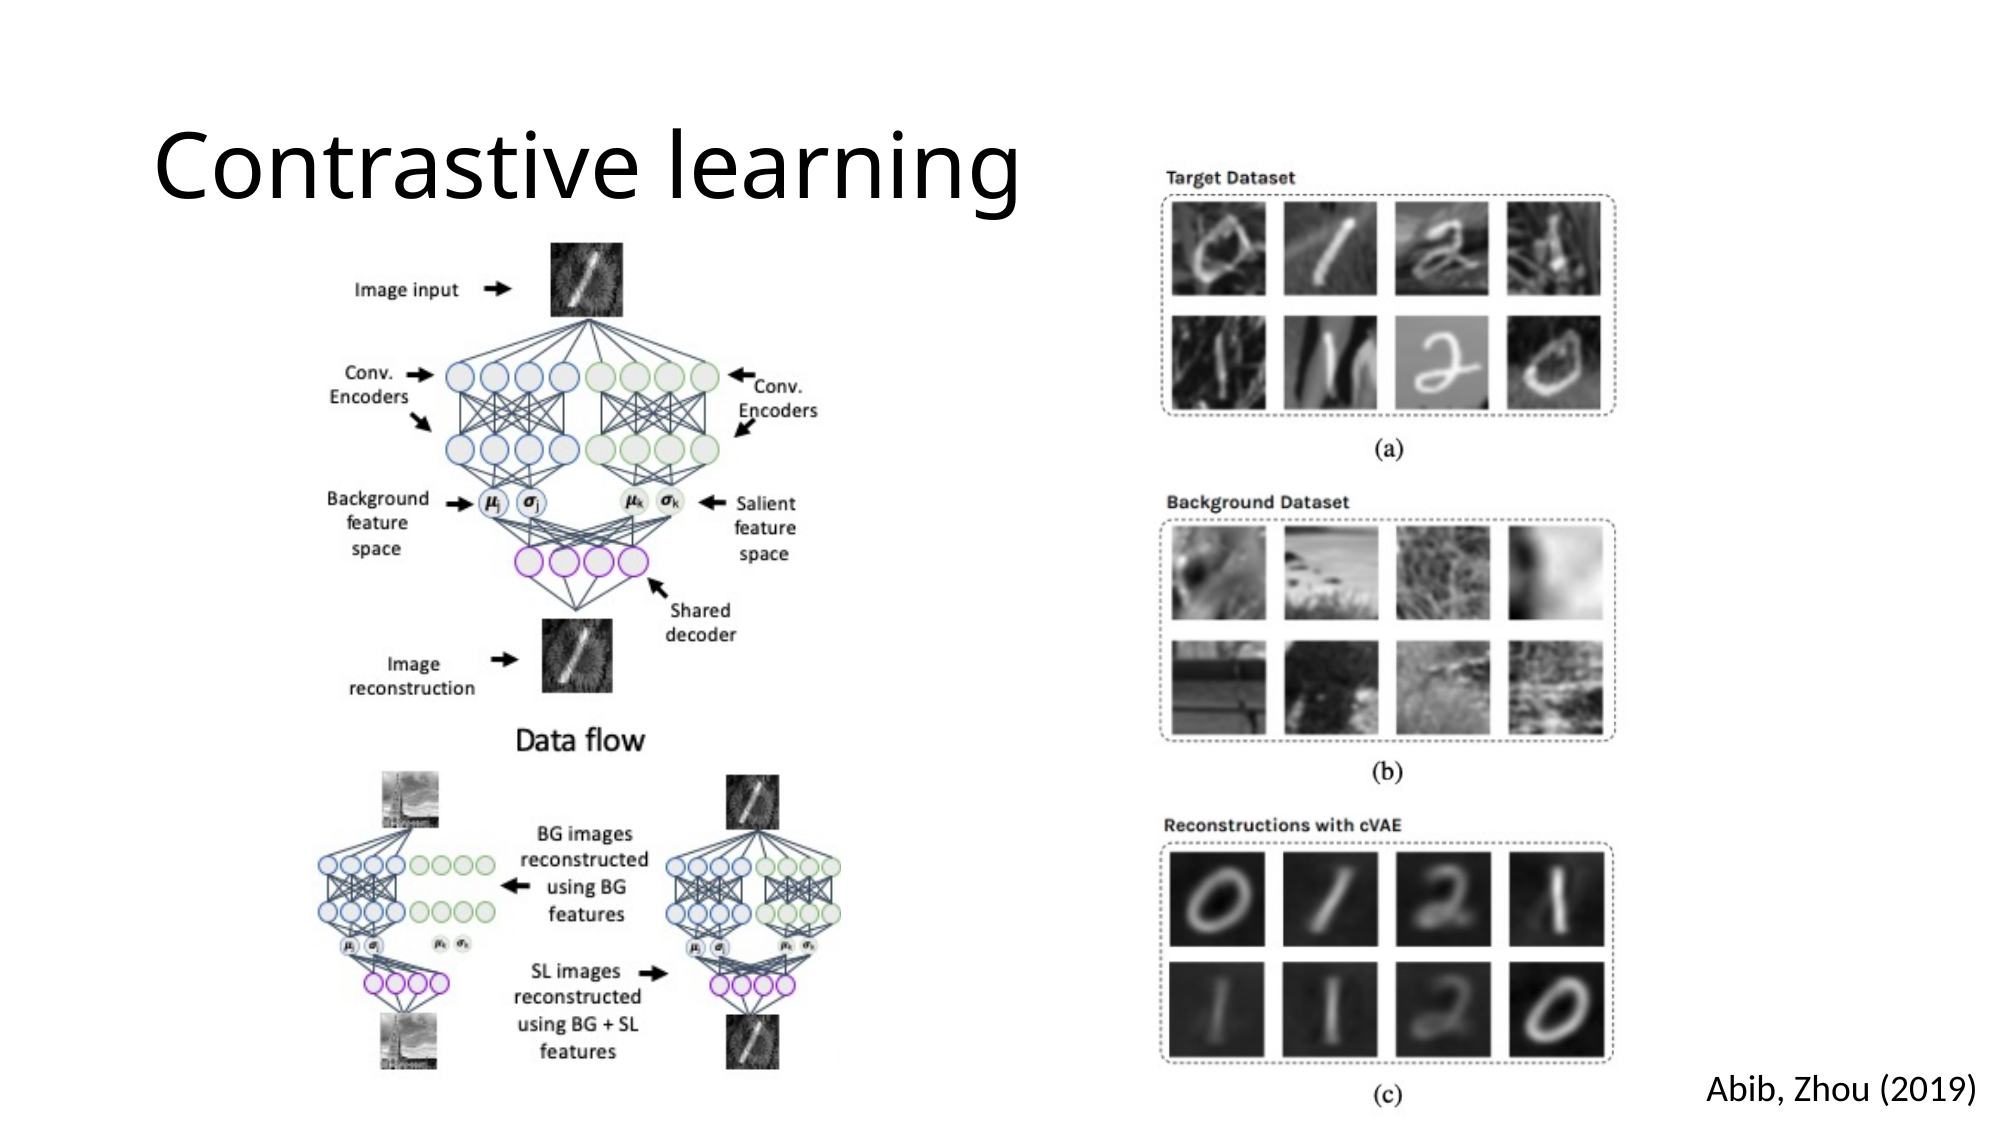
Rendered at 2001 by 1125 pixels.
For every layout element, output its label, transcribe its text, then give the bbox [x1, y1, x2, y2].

title Contrastive learning [137, 59, 1863, 278]
picture [1128, 126, 1645, 1125]
picture [311, 219, 841, 1090]
text_box Abib, Zhou (2019) [1691, 1056, 1993, 1116]
